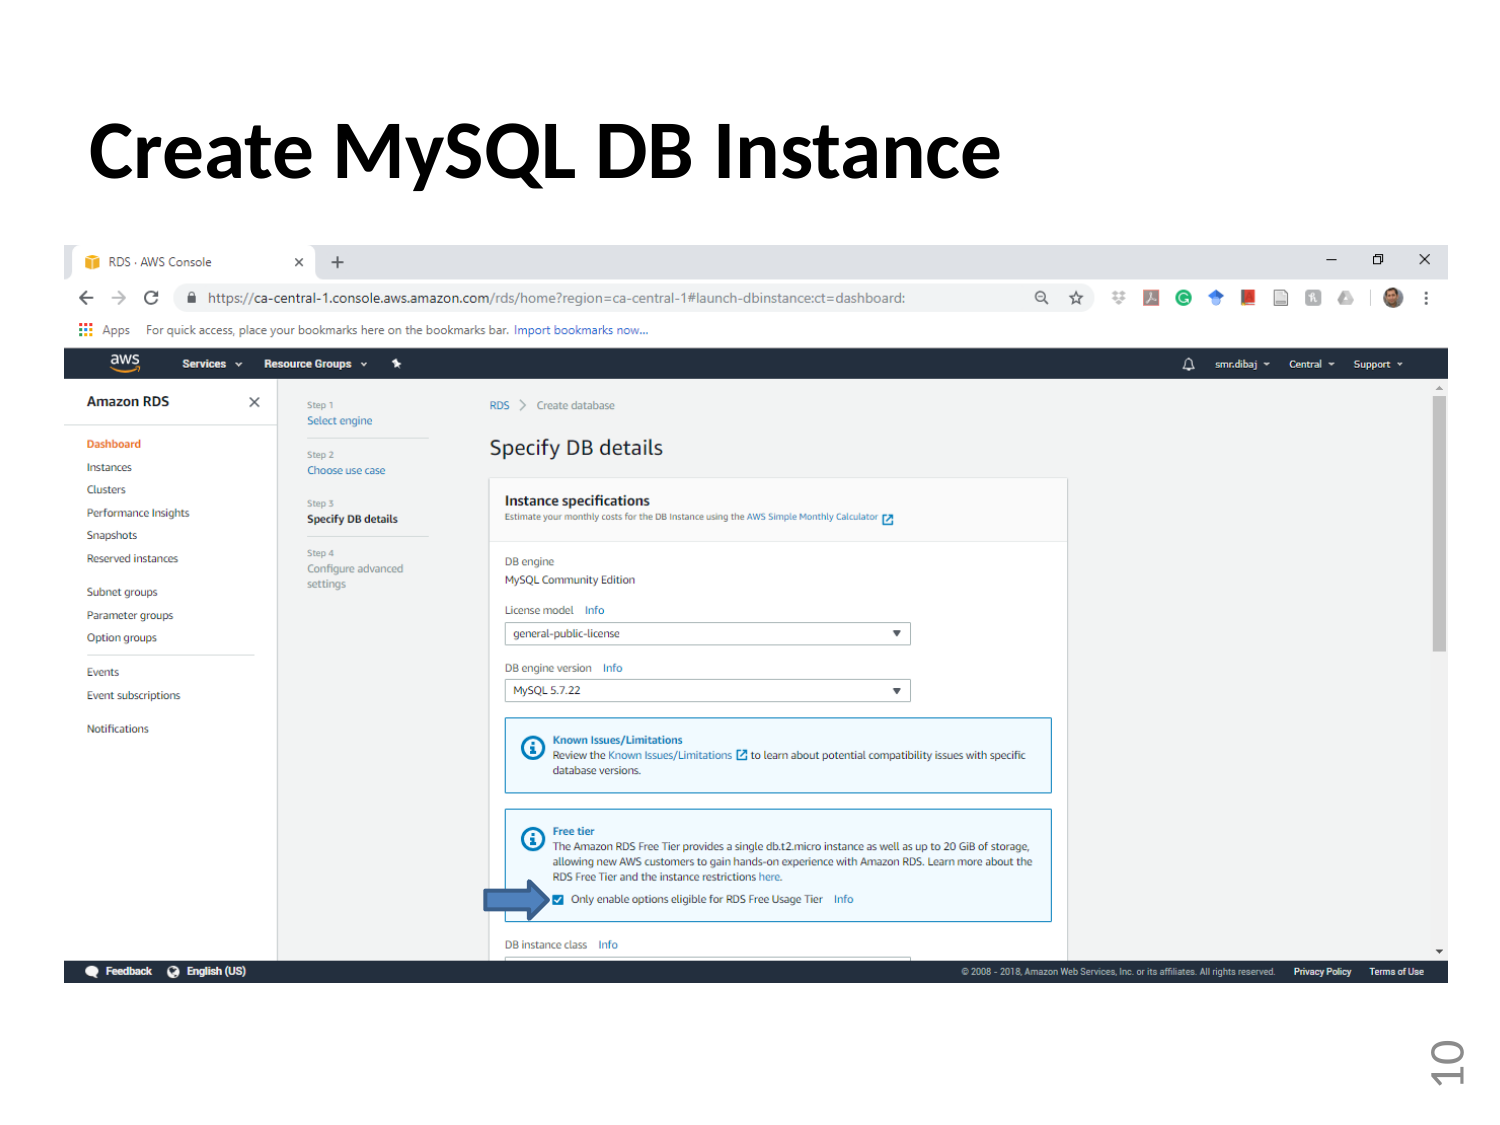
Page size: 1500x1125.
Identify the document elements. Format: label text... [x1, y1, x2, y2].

text_box Create MySQL DB Instance [74, 87, 1438, 203]
picture [64, 245, 1449, 984]
slide_number 10 [1412, 1025, 1475, 1125]
